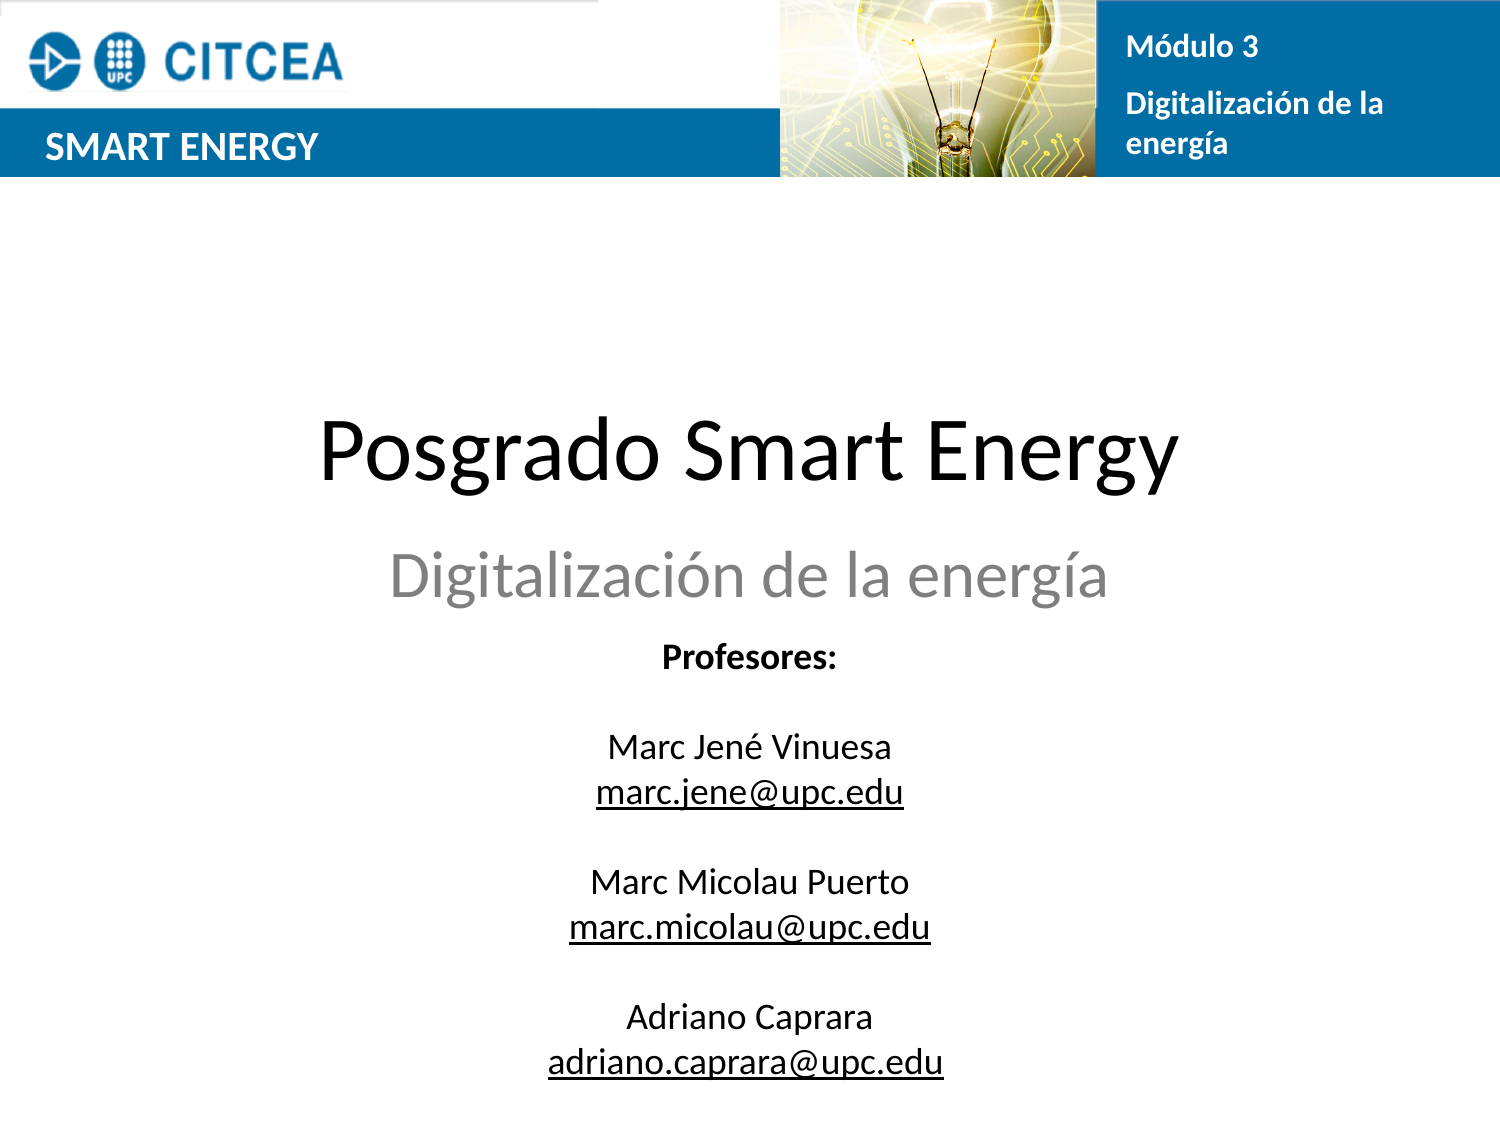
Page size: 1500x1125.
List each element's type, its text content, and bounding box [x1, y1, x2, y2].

subtitle Digitalización de la energía [187, 532, 1313, 624]
picture [0, 0, 598, 108]
text_box Profesores: Marc Jené Vinuesa marc.jene@upc.edu Marc Micolau Puerto marc.micolau@upc.edu Adriano Caprara adriano.caprara@upc.edu [0, 624, 1500, 1125]
picture [780, 0, 1500, 177]
text_box Módulo 3 Digitalización de la energía [1098, 14, 1412, 171]
